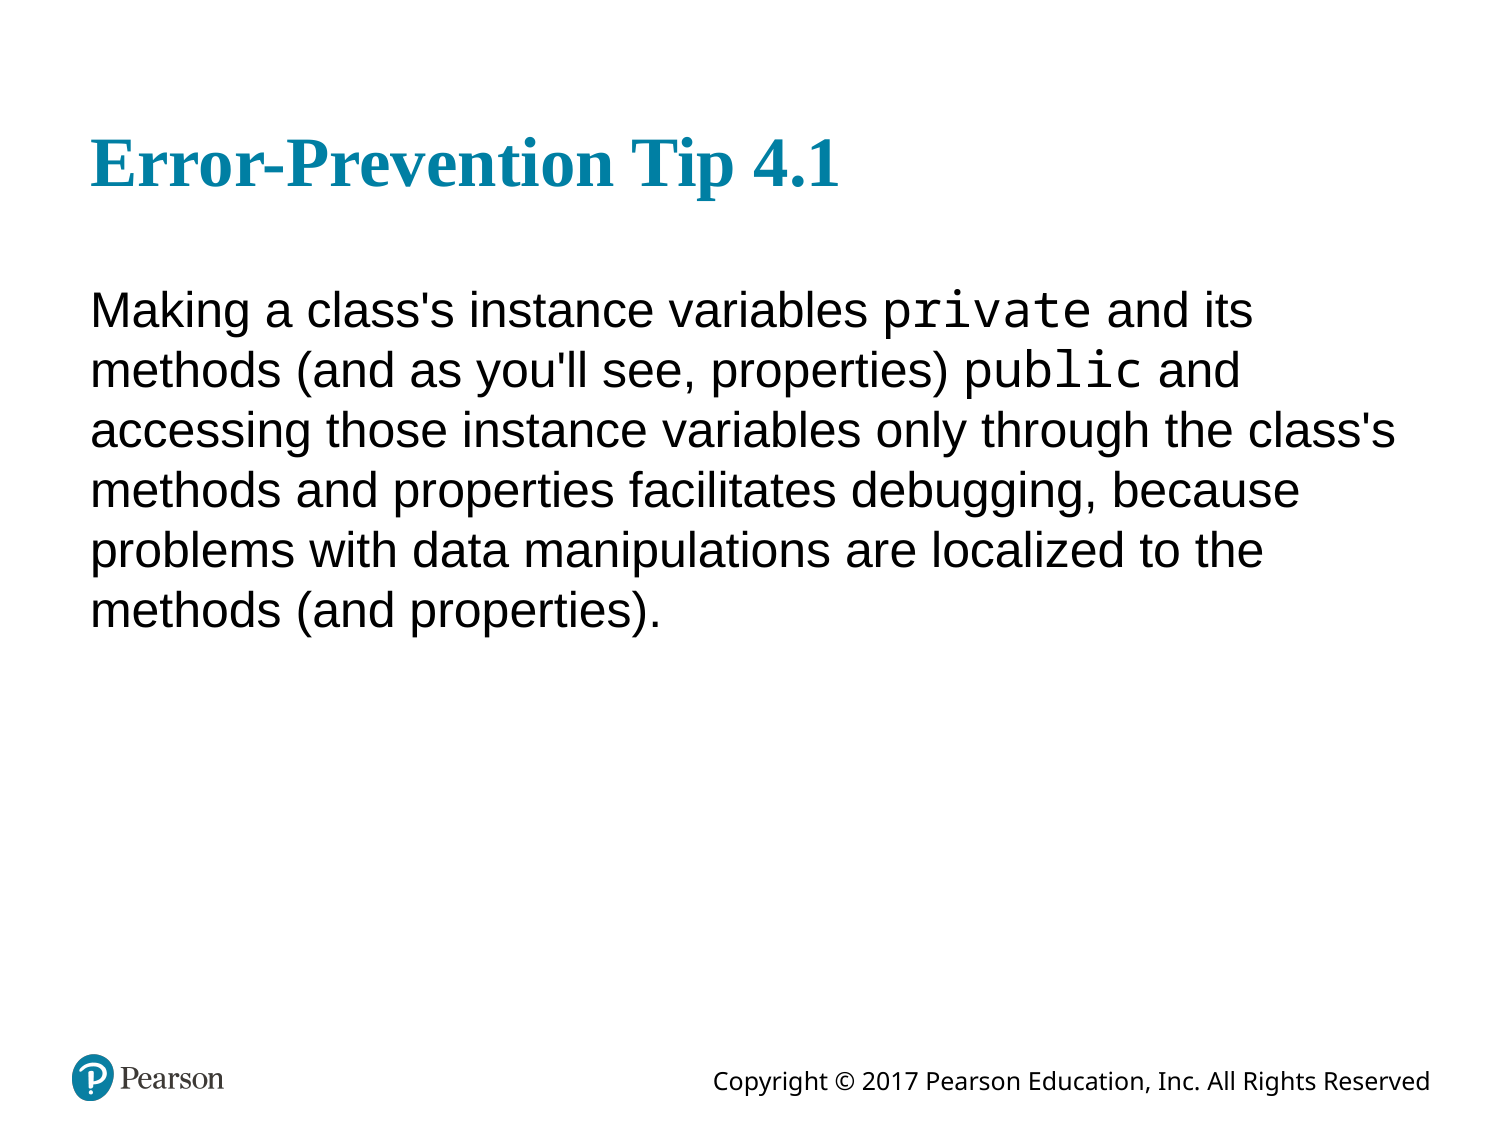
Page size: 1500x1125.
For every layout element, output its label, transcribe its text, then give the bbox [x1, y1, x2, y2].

picture [80, 1063, 106, 1088]
title Error-Prevention Tip 4.1 [75, 35, 1425, 216]
picture [72, 1054, 88, 1070]
picture [98, 1054, 224, 1101]
list Making a class's instance variables private and its methods (and as you'll see, properties) public and accessing those instance variables only through the class's methods and properties facilitates debugging, because problems with data manipulations are localized to the methods (and properties). [75, 262, 1425, 1005]
picture [72, 1087, 83, 1101]
